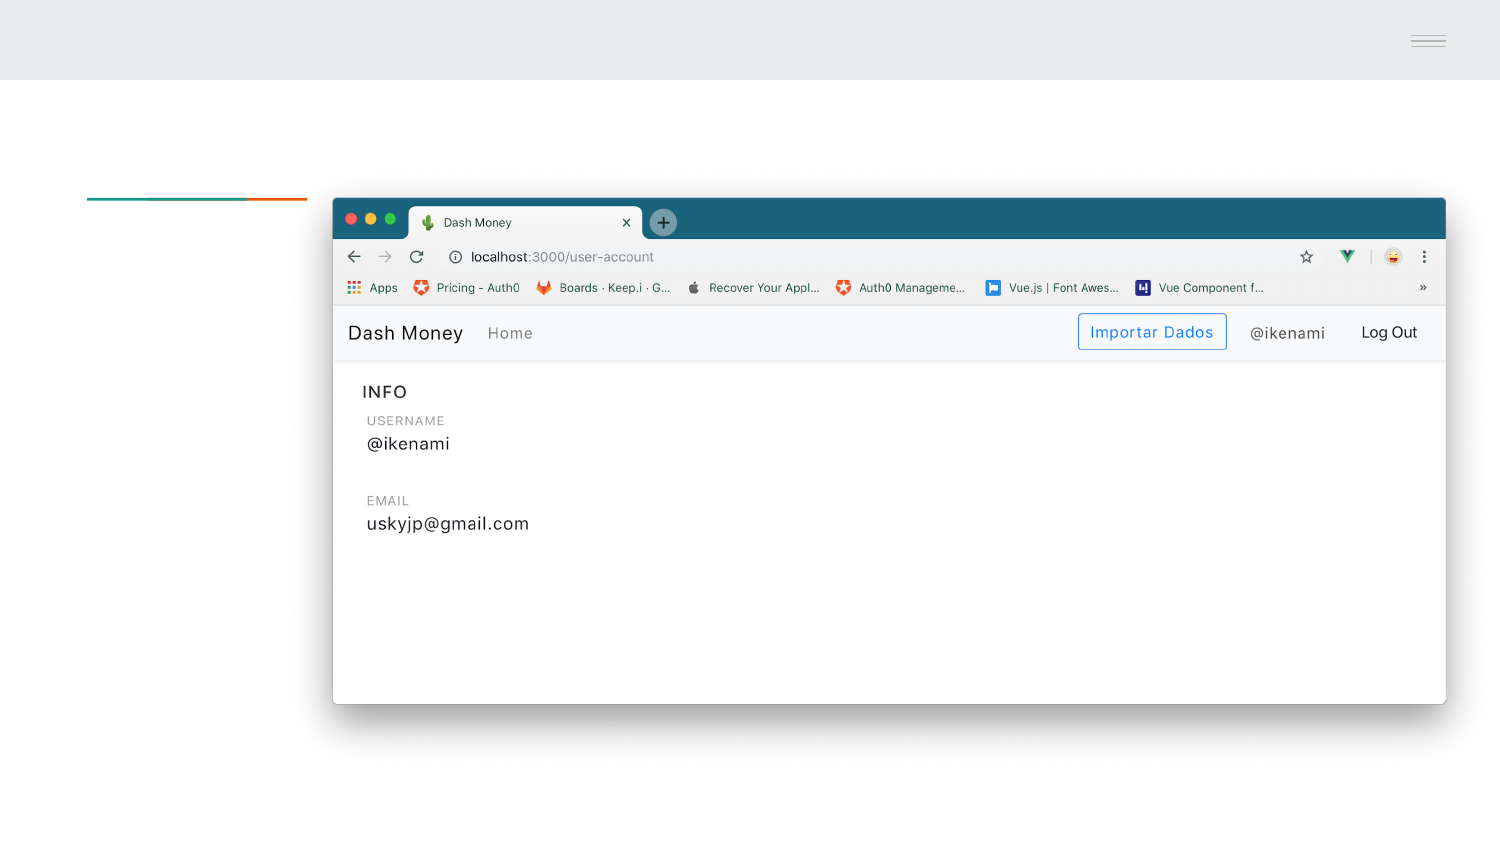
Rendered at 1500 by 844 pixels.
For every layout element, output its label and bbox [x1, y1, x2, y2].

picture [277, 160, 1500, 776]
